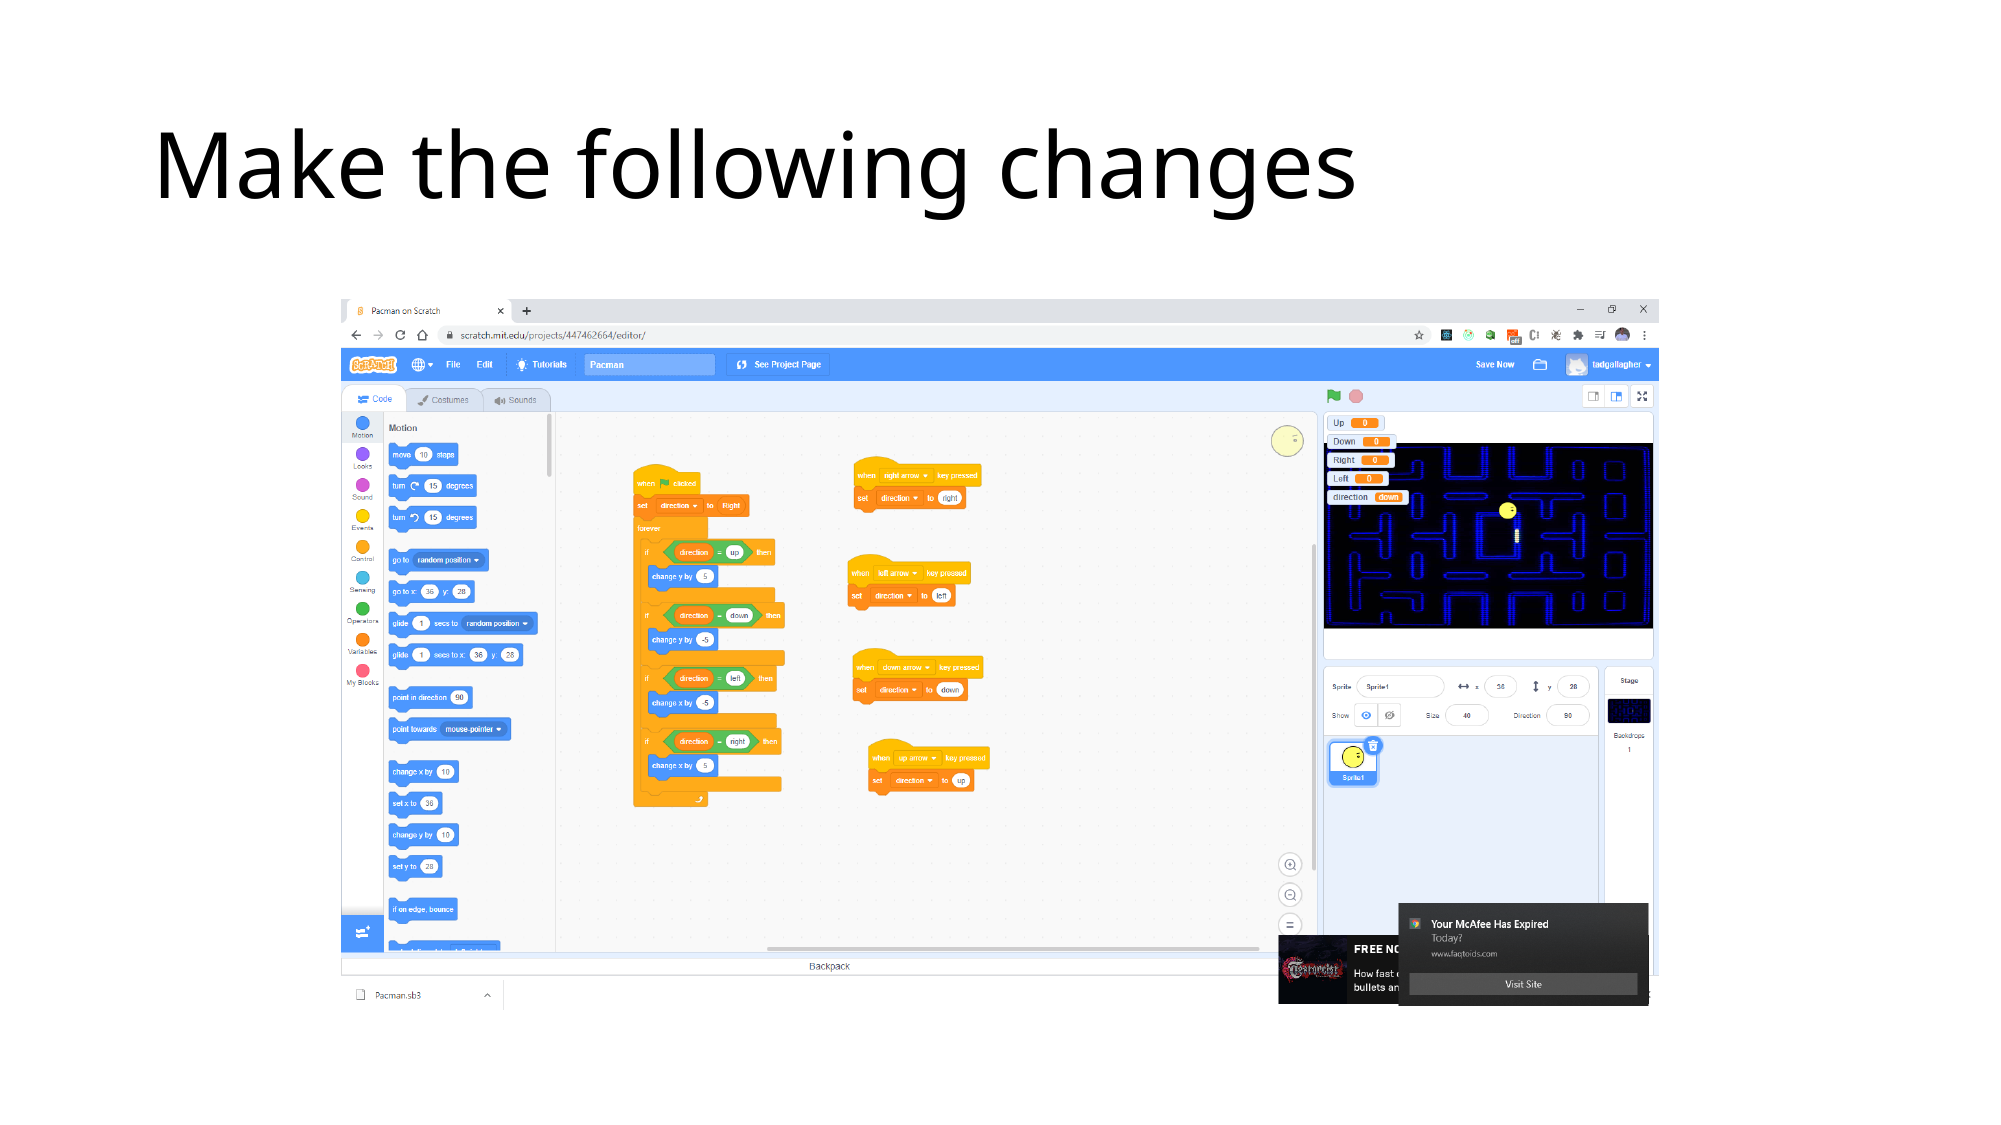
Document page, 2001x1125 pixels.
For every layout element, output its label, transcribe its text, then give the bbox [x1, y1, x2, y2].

title Make the following changes [137, 59, 1863, 278]
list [341, 299, 1659, 1014]
